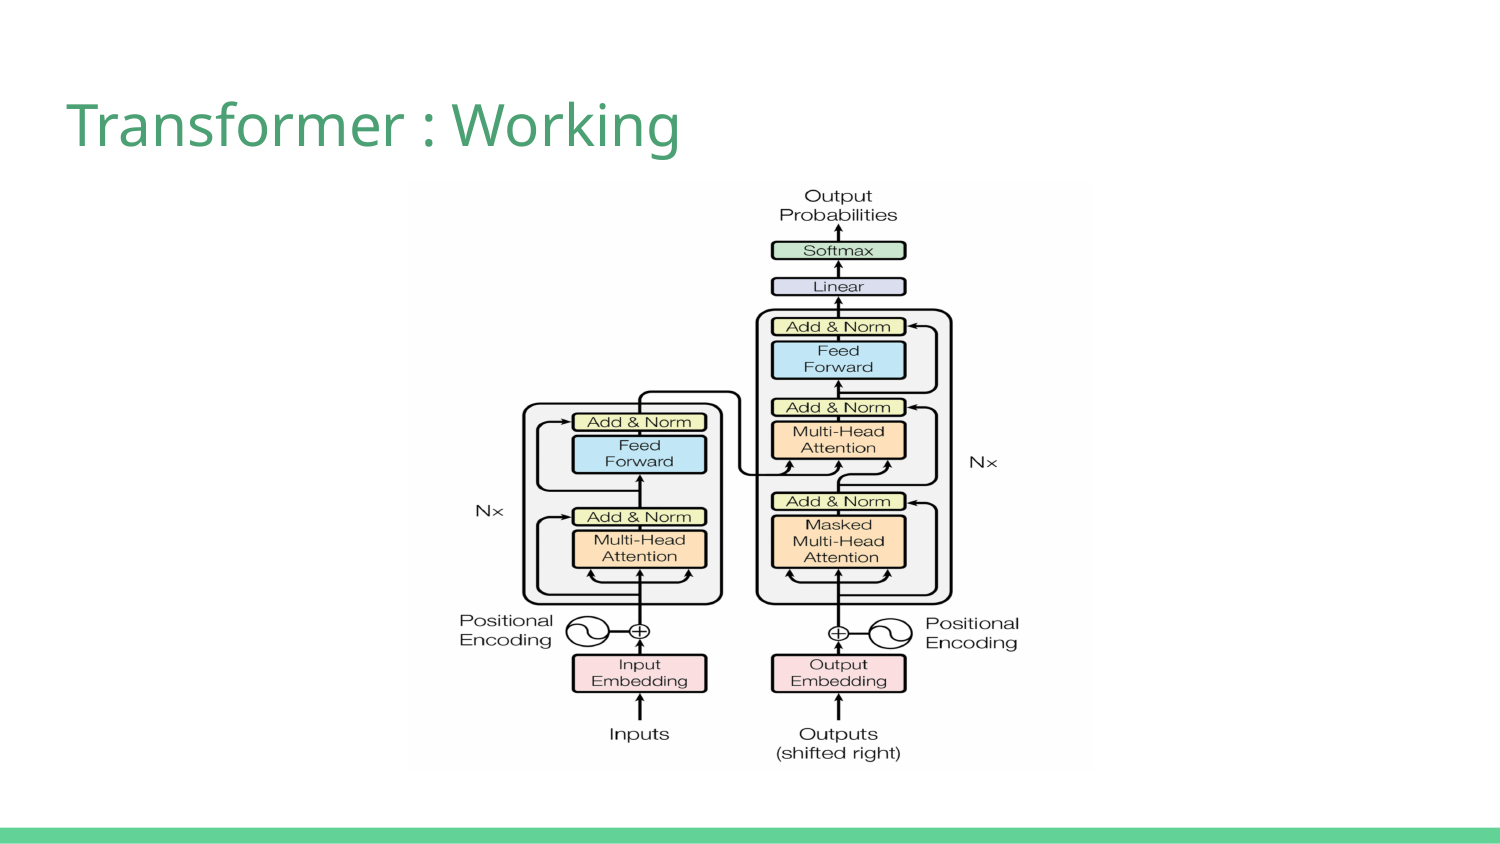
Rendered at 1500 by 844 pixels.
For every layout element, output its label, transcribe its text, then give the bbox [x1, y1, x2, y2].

picture [407, 181, 1093, 771]
title Transformer : Working [51, 72, 1449, 167]
